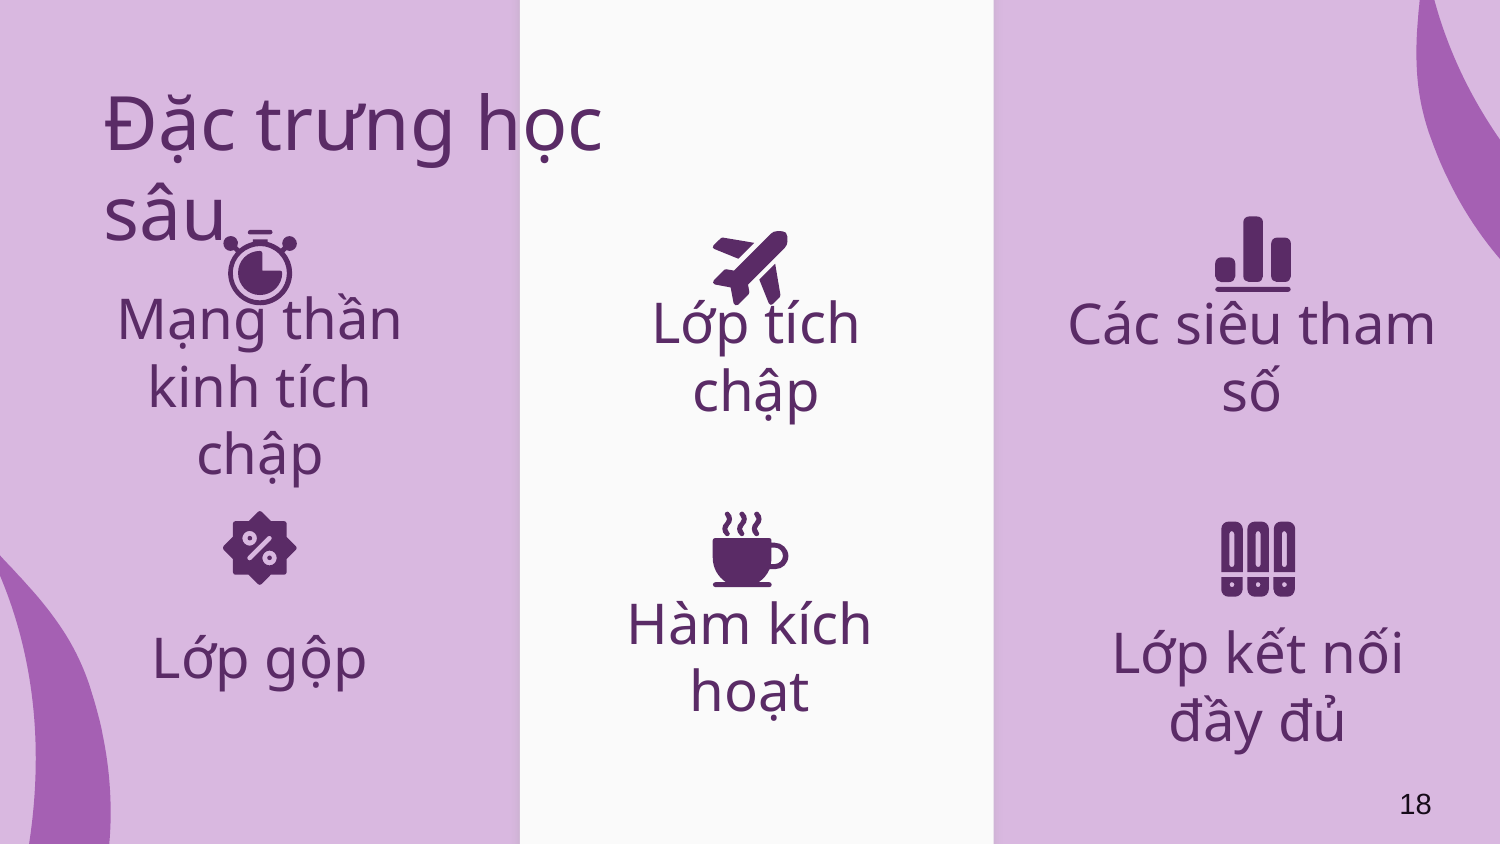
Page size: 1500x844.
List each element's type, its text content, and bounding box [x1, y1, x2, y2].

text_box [1220, 521, 1296, 597]
subtitle Lớp gộp [135, 626, 384, 686]
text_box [222, 229, 298, 306]
subtitle Mạng thần kinh tích chập [68, 355, 452, 414]
subtitle Các siêu tham số [1026, 326, 1478, 385]
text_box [222, 510, 297, 586]
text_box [712, 230, 789, 306]
slide_number 18 [1109, 780, 1447, 826]
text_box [712, 511, 789, 588]
subtitle Lớp tích chập [584, 325, 929, 385]
subtitle Lớp kết nối đầy đủ [1083, 655, 1434, 715]
subtitle Hàm kích hoạt [569, 626, 931, 685]
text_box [1214, 216, 1292, 293]
title Đặc trưng học sâu [88, 60, 655, 155]
